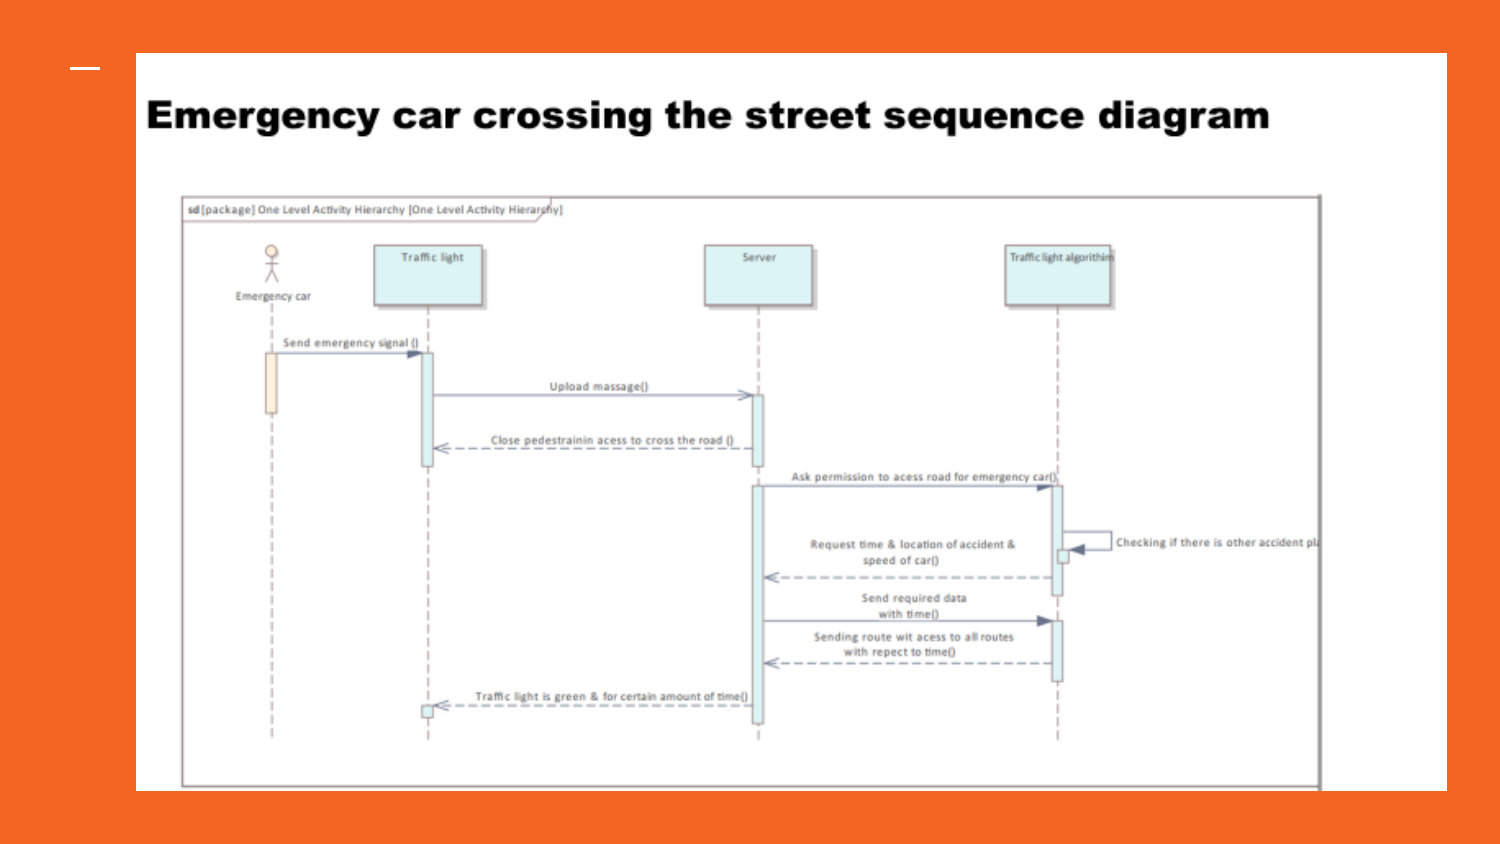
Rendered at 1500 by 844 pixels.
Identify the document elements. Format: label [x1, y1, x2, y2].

picture [135, 53, 1447, 791]
